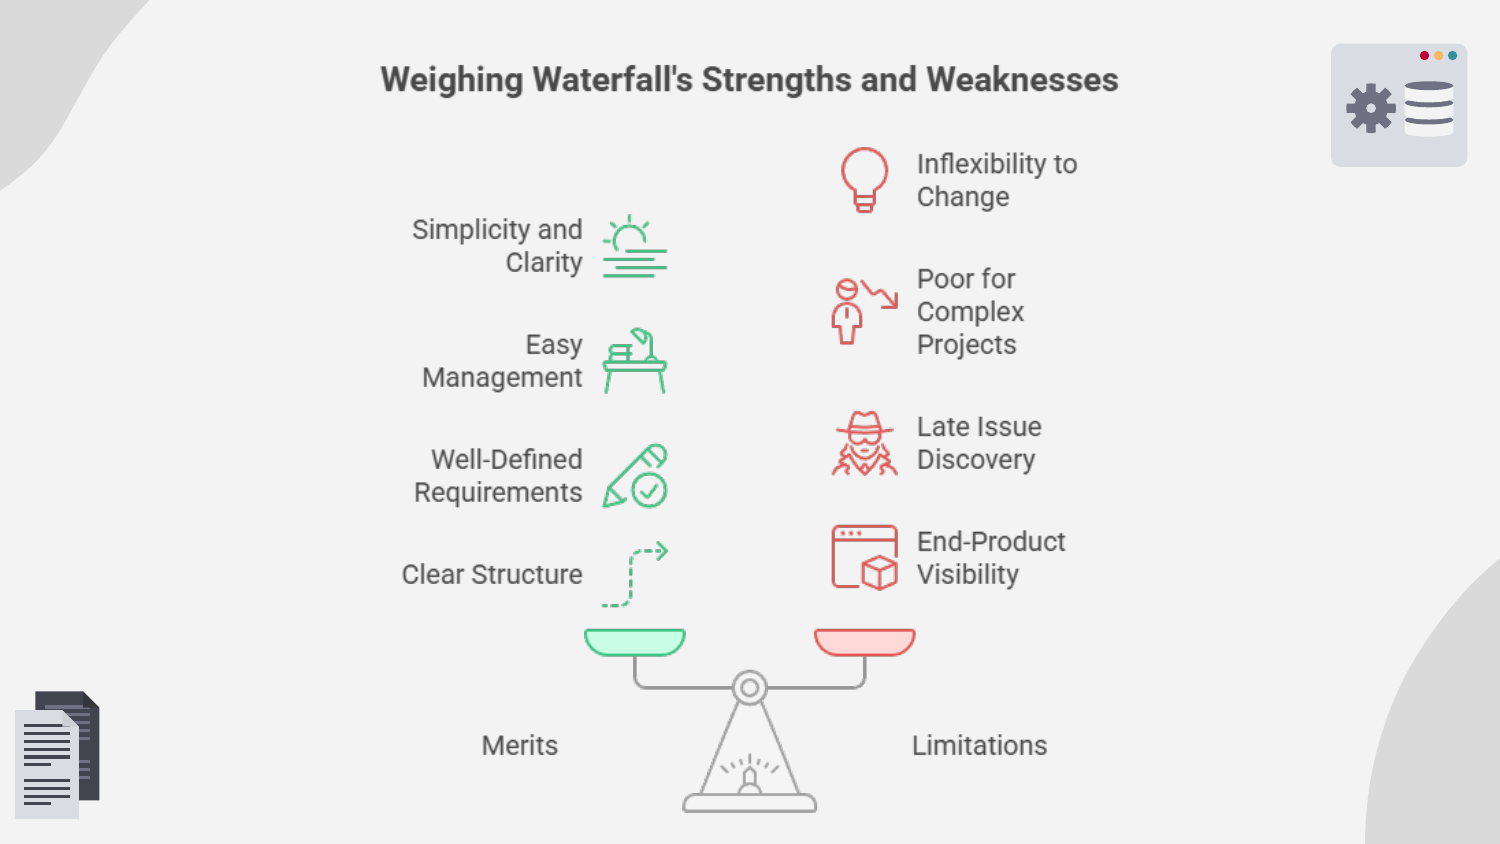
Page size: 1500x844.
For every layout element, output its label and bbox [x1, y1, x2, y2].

picture [322, 44, 1177, 833]
